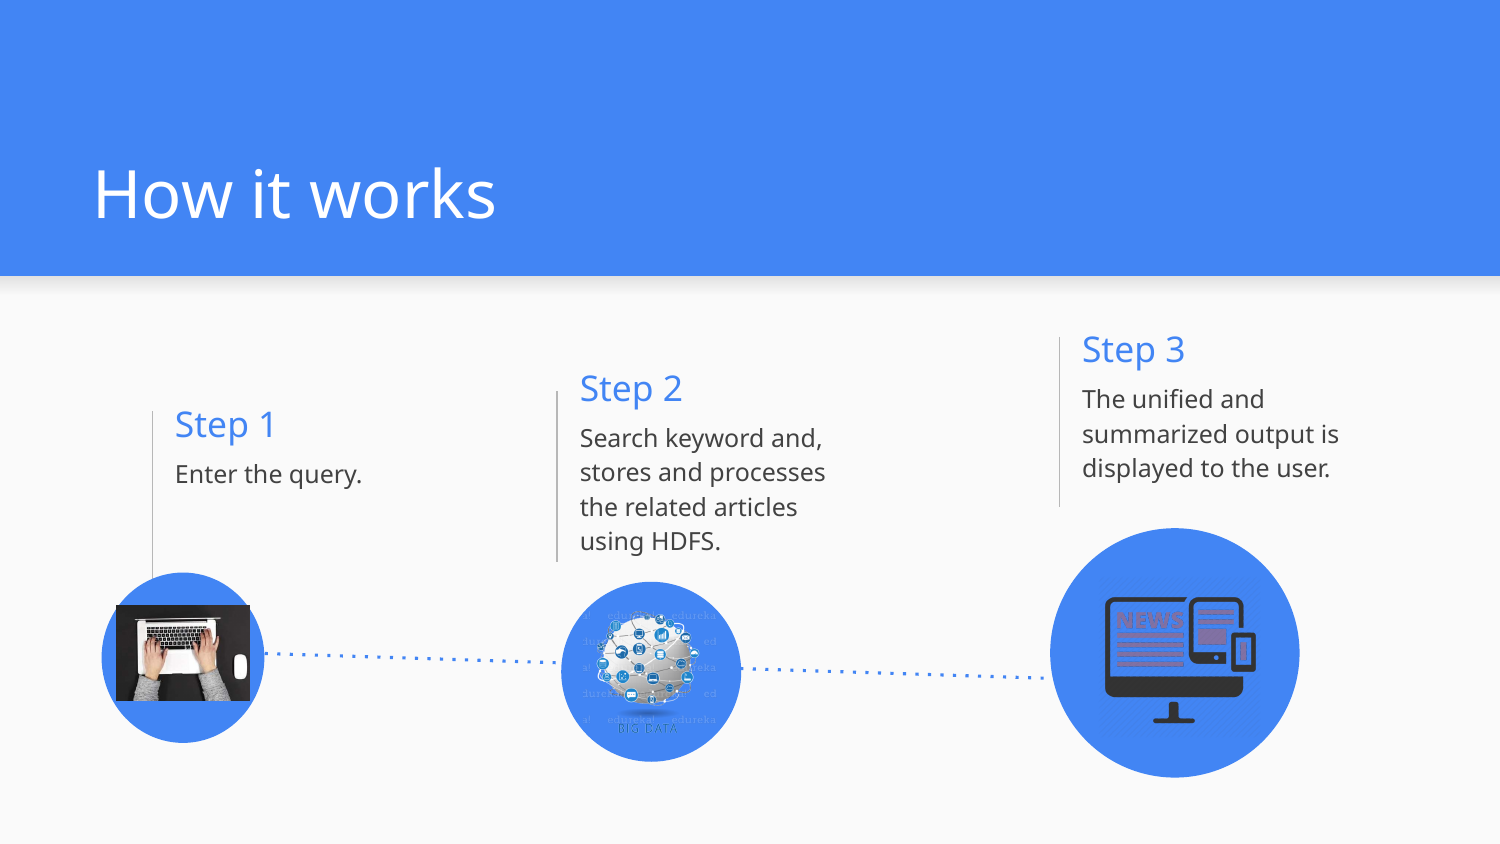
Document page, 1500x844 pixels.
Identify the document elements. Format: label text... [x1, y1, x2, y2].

list Search keyword and, stores and processes the related articles using HDFS. [564, 402, 863, 498]
picture [1098, 575, 1261, 739]
title How it works [77, 121, 1427, 248]
list Enter the query. [160, 438, 458, 526]
list The unified and summarized output is displayed to the user. [1067, 364, 1365, 460]
title Step 1 [160, 391, 458, 438]
title Step 3 [1067, 316, 1365, 364]
picture [116, 605, 250, 701]
picture [583, 605, 717, 739]
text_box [101, 527, 1300, 778]
title Step 2 [564, 355, 863, 402]
